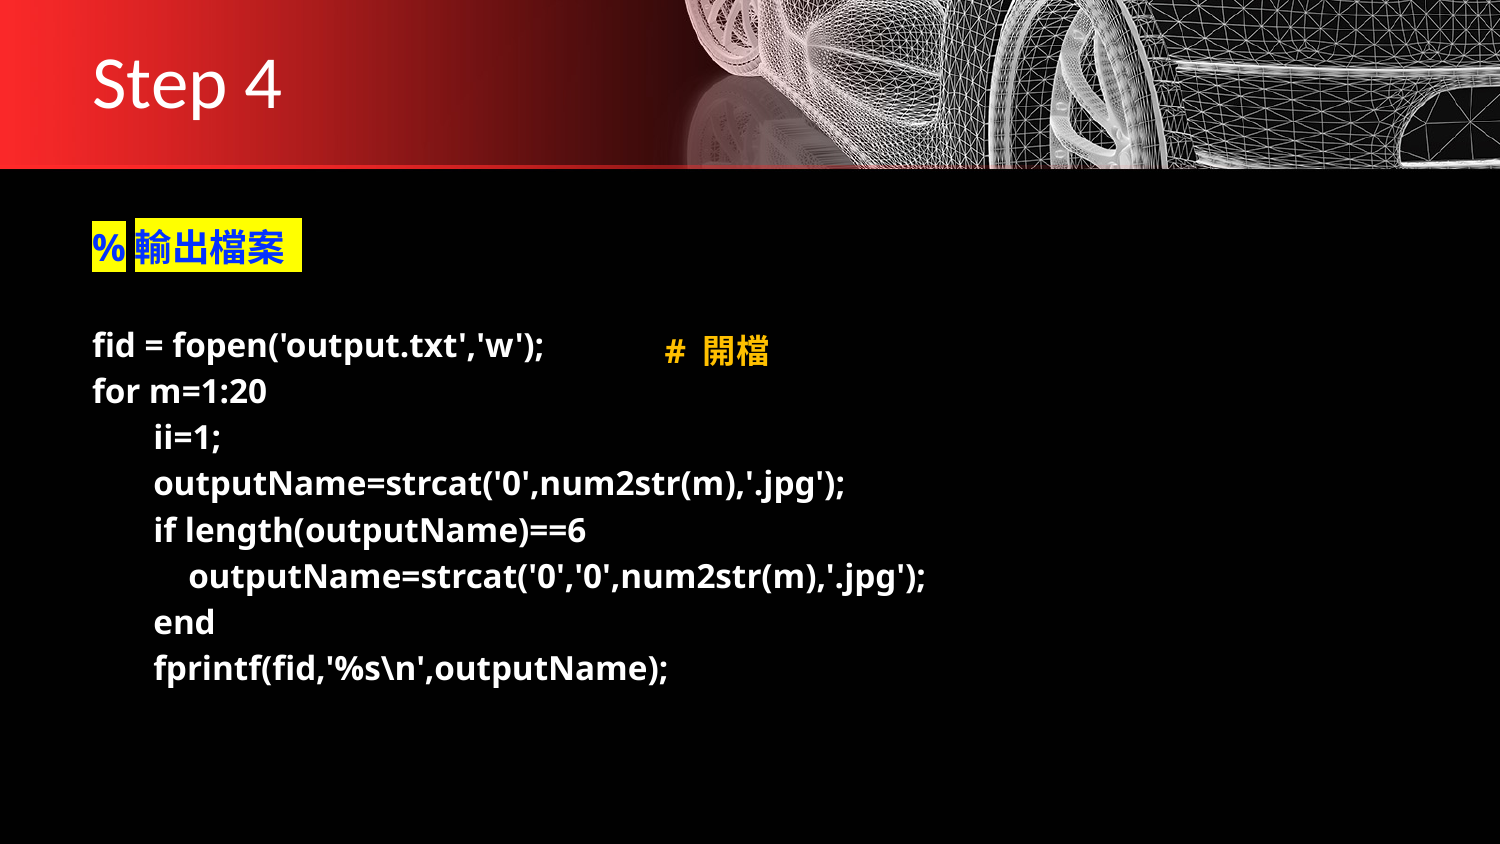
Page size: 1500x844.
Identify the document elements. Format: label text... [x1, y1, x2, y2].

title Step 4 [77, 15, 1425, 141]
text_box fid = fopen('output.txt','w'); for m=1:20 ii=1; outputName=strcat('0',num2str(m),'.jpg'); if length(outputName)==6 outputName=strcat('0','0',num2str(m),'.jpg'); end fprintf(fid,'%s\n',outputName); [77, 285, 1500, 695]
text_box # 開檔 [641, 286, 1107, 378]
text_box %輸出檔案 [77, 216, 1500, 285]
picture [0, 0, 1500, 844]
